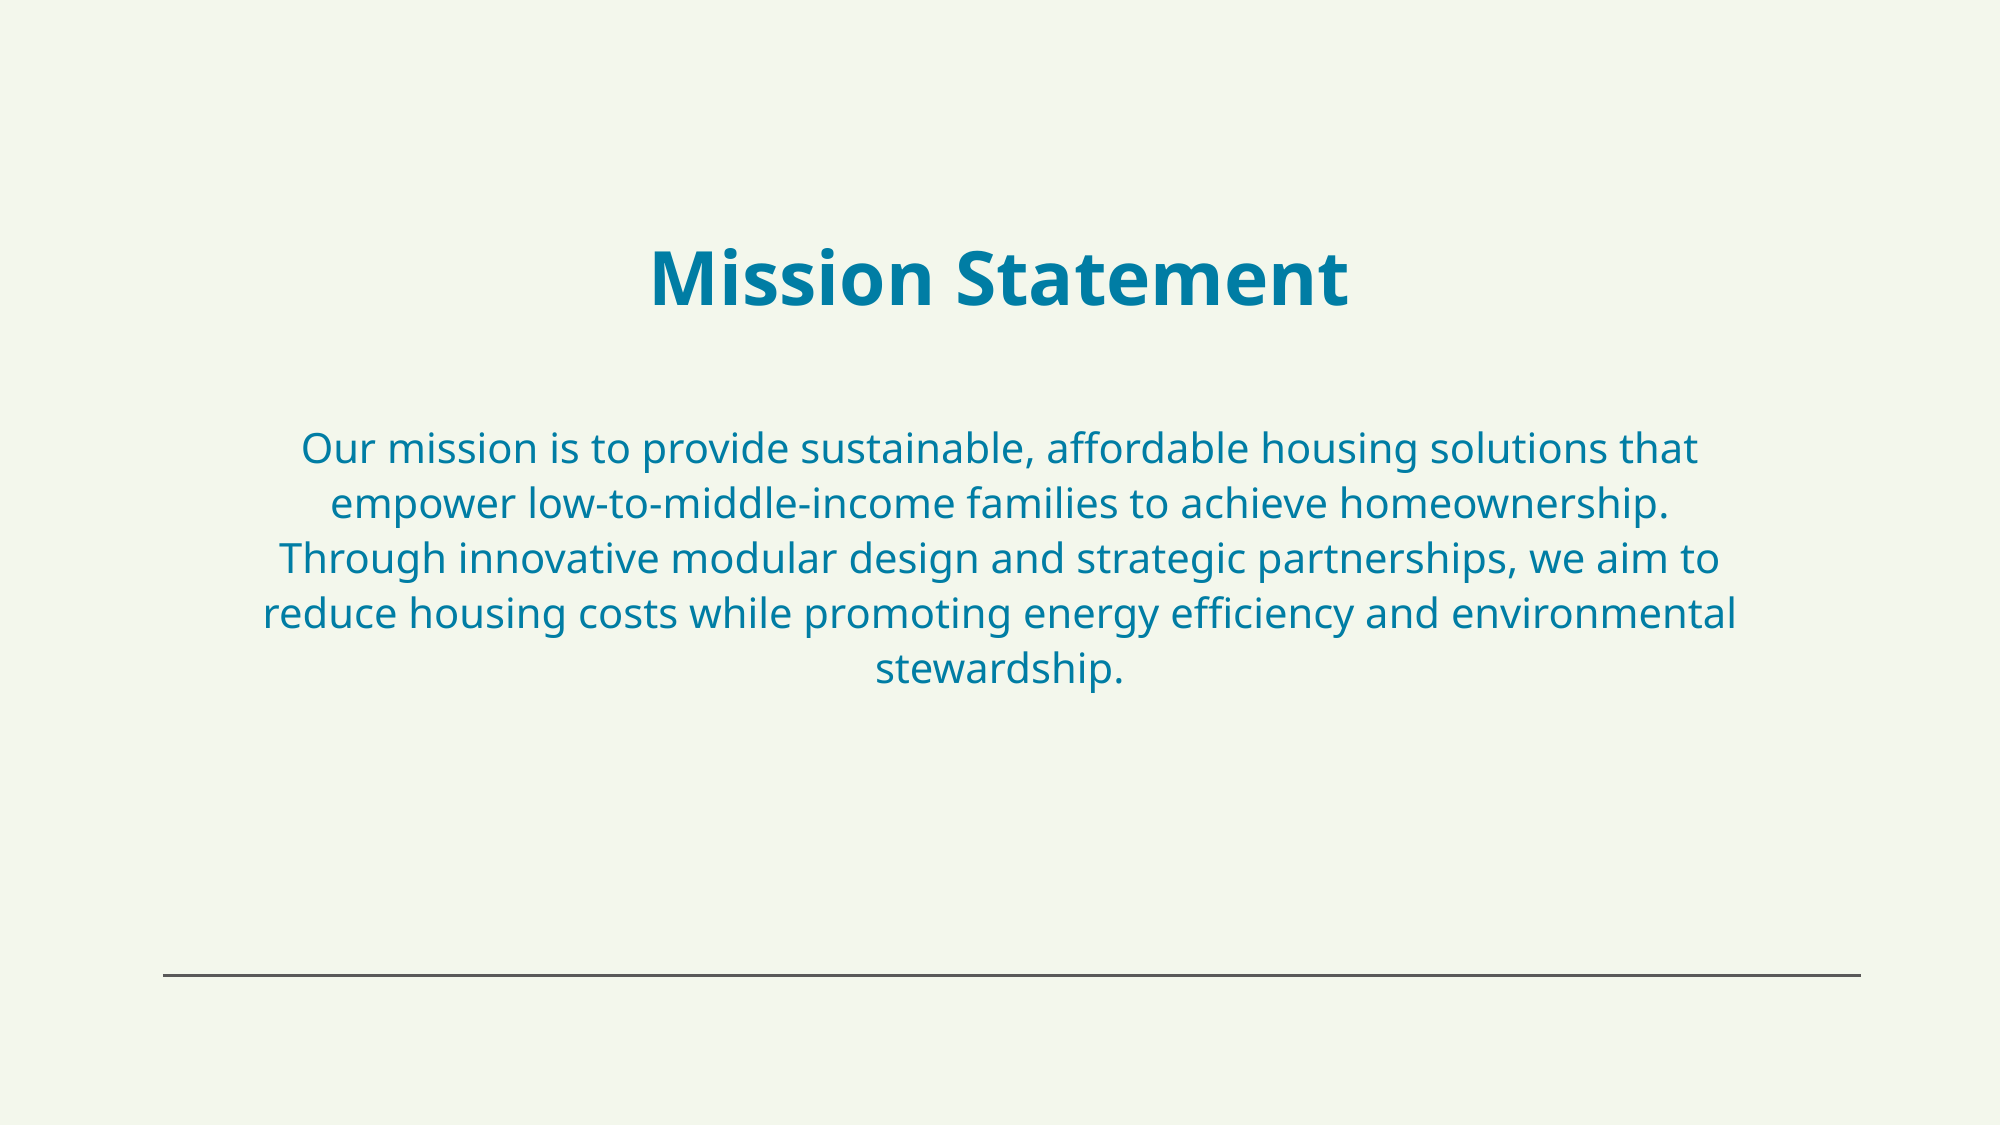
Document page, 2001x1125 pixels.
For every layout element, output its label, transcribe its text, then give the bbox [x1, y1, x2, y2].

list Mission Statement Our mission is to provide sustainable, affordable housing solutions that empower low-to-middle-income families to achieve homeownership. Through innovative modular design and strategic partnerships, we aim to reduce housing costs while promoting energy efficiency and environmental stewardship. [241, 214, 1759, 749]
